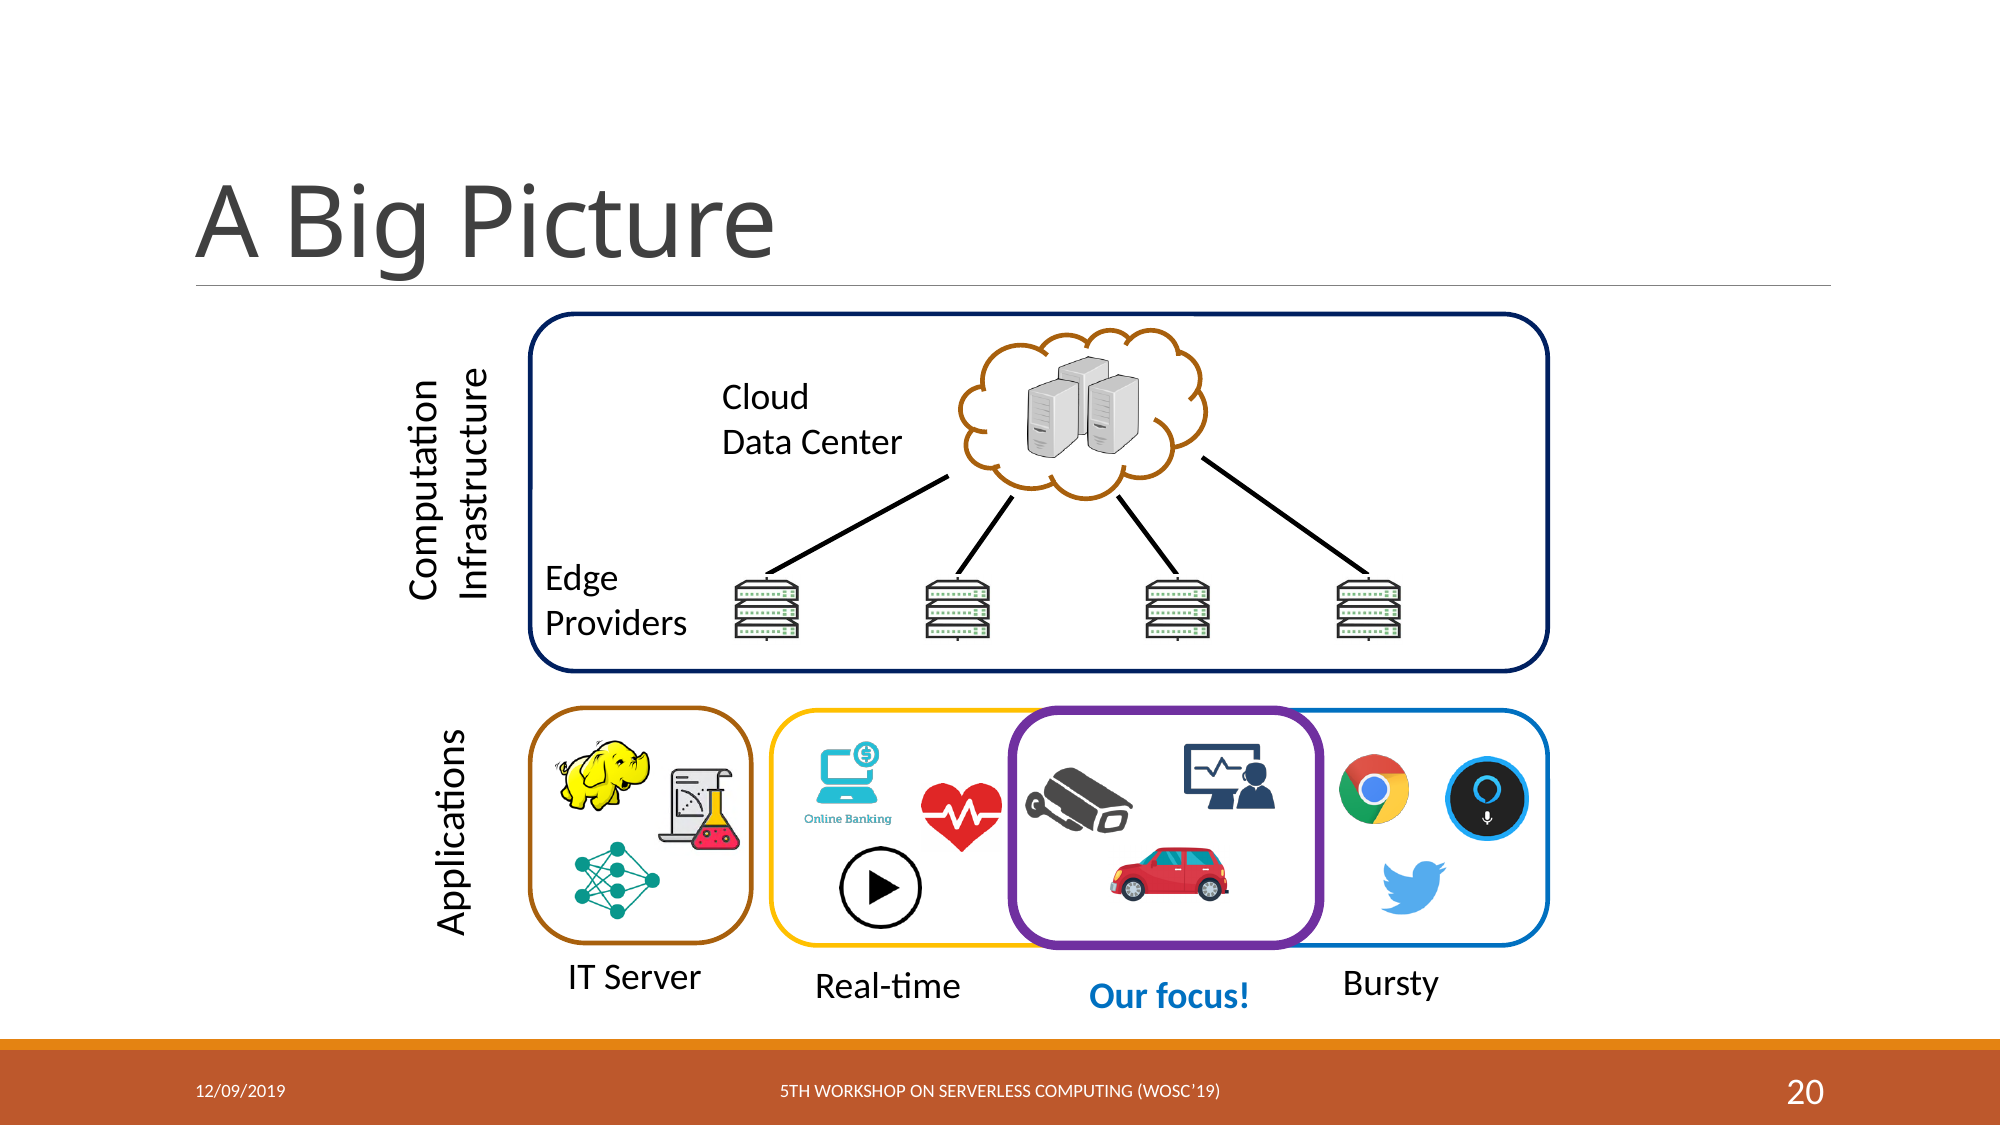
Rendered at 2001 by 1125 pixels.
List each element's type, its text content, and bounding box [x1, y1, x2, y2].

title A Big Picture [180, 47, 1830, 285]
footer 5th Workshop on Serverless Computing (WoSc’19) [604, 1059, 1396, 1120]
text_box Bursty [1328, 960, 1489, 1011]
text_box Real-time [800, 960, 992, 1014]
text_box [386, 313, 1549, 672]
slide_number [180, 1059, 586, 1120]
text_box Our focus! [1074, 963, 1266, 1023]
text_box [414, 692, 1530, 952]
slide_number 20 [1624, 1059, 1840, 1120]
text_box [1537, 725, 1550, 931]
text_box IT Server [553, 960, 720, 1004]
